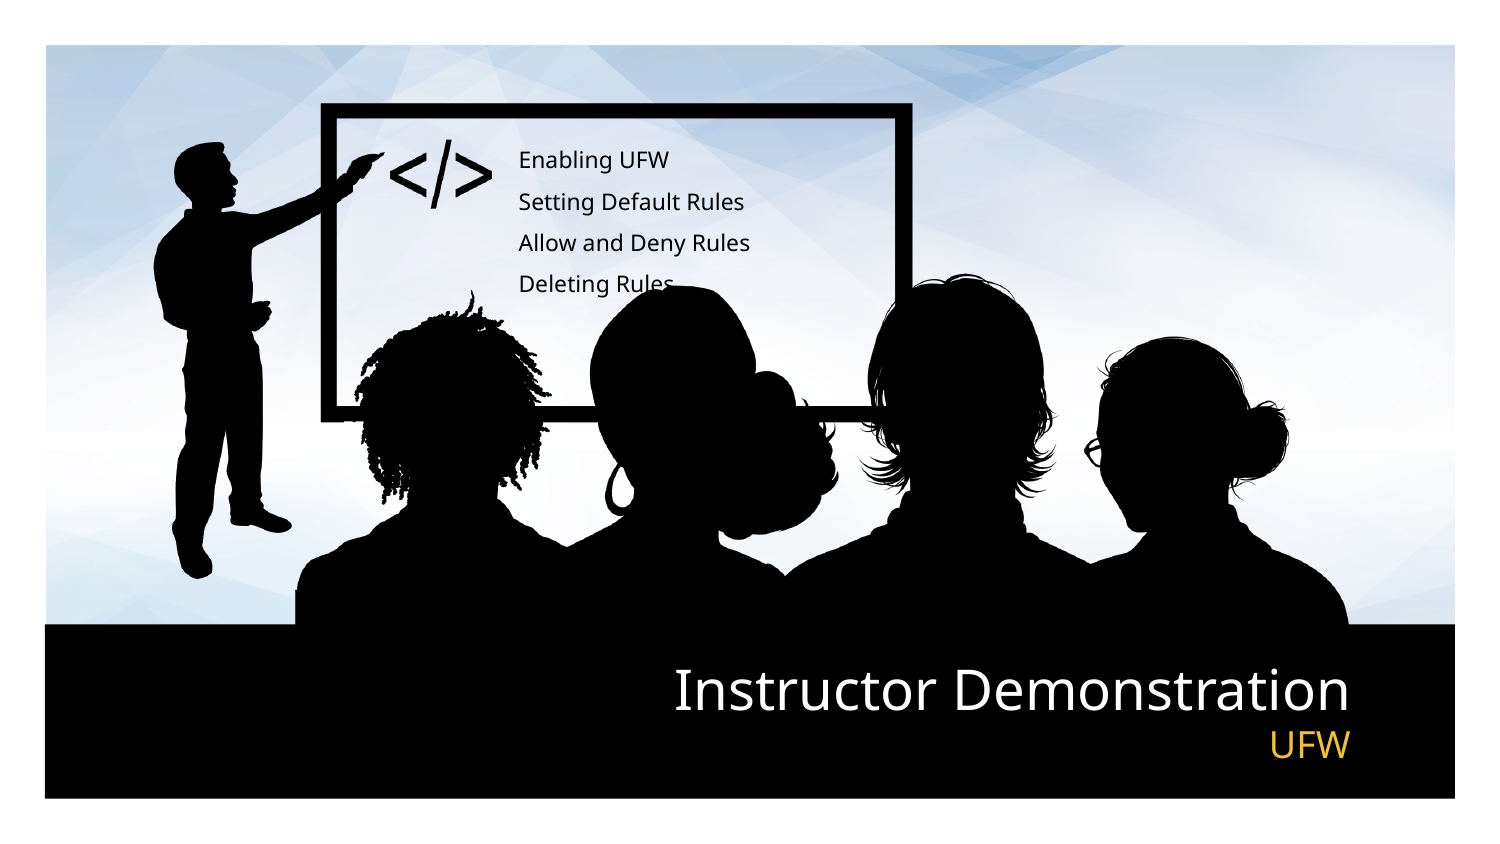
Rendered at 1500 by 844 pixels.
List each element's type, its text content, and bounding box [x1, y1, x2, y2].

picture [45, 0, 1468, 630]
text_box Enabling UFW Setting Default Rules Allow and Deny Rules Deleting Rules [503, 117, 897, 283]
title UFW [0, 719, 1500, 799]
